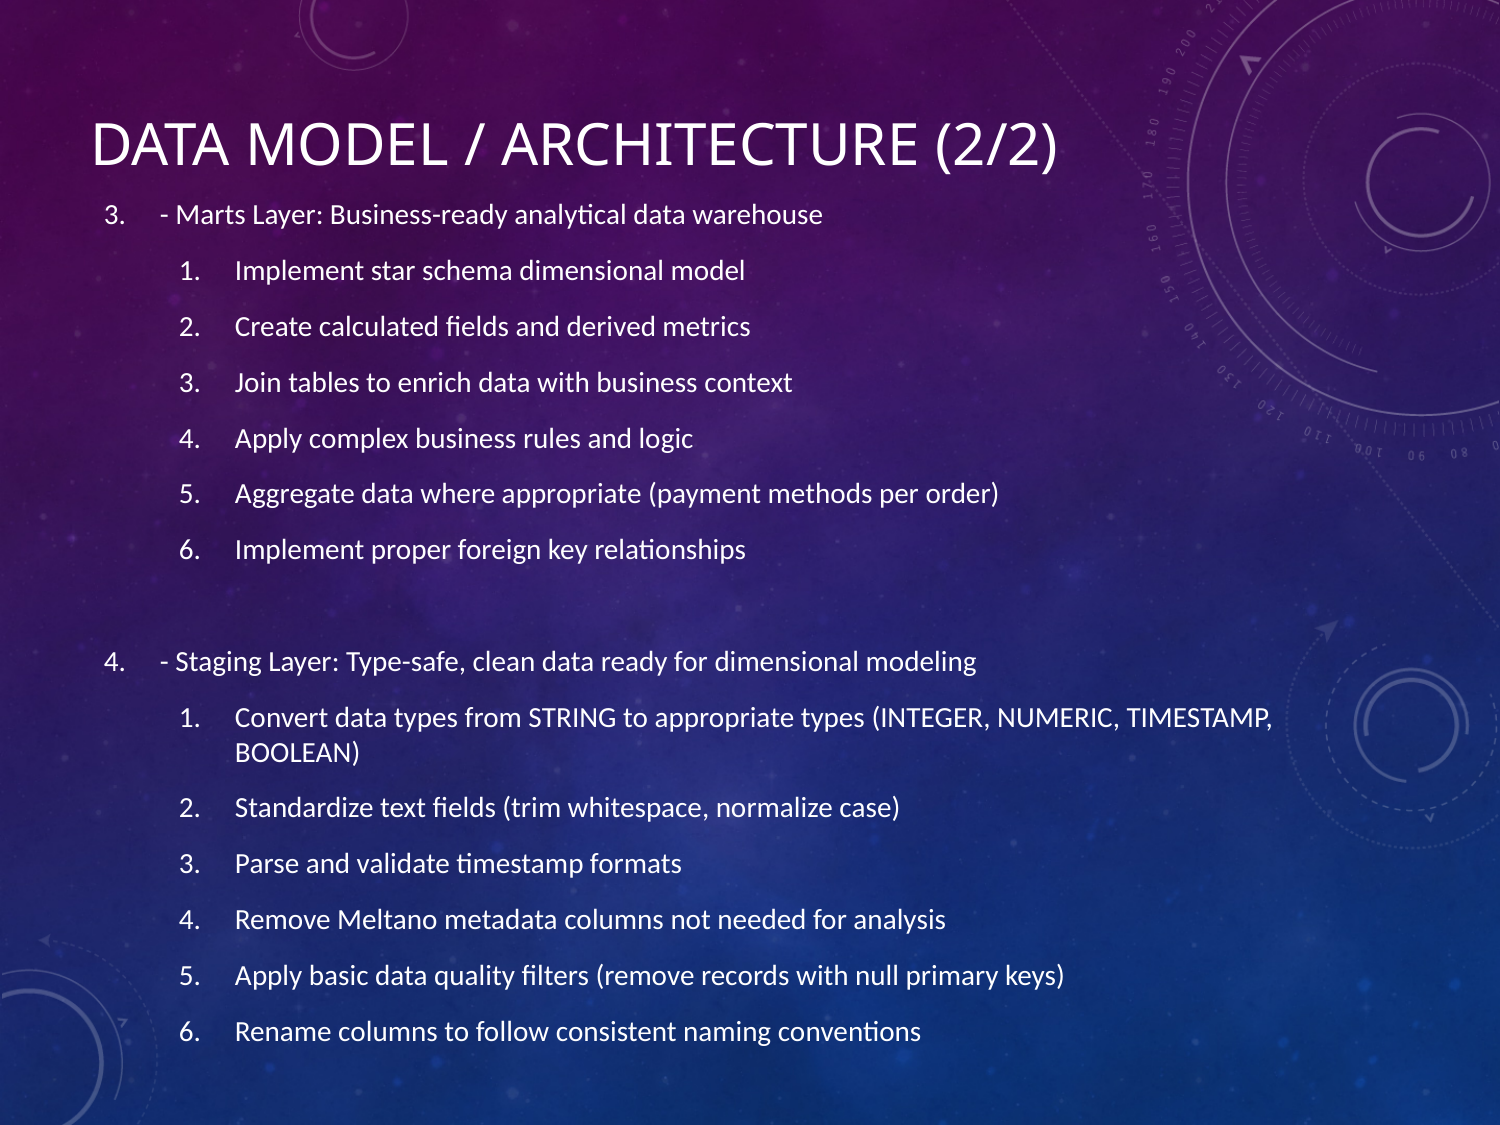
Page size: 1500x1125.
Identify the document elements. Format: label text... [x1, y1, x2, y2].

list - Marts Layer: Business-ready analytical data warehouse Implement star schema dimensional model Create calculated fields and derived metrics Join tables to enrich data with business context Apply complex business rules and logic Aggregate data where appropriate (payment methods per order) Implement proper foreign key relationships - Staging Layer: Type-safe, clean data ready for dimensional modeling Convert data types from STRING to appropriate types (INTEGER, NUMERIC, TIMESTAMP, BOOLEAN) Standardize text fields (trim whitespace, normalize case) Parse and validate timestamp formats Remove Meltano metadata columns not needed for analysis Apply basic data quality filters (remove records with null primary keys) Rename columns to follow consistent naming conventions [88, 188, 1364, 1073]
title Data Model / Architecture (2/2) [75, 99, 1350, 339]
picture [0, 0, 1500, 1125]
